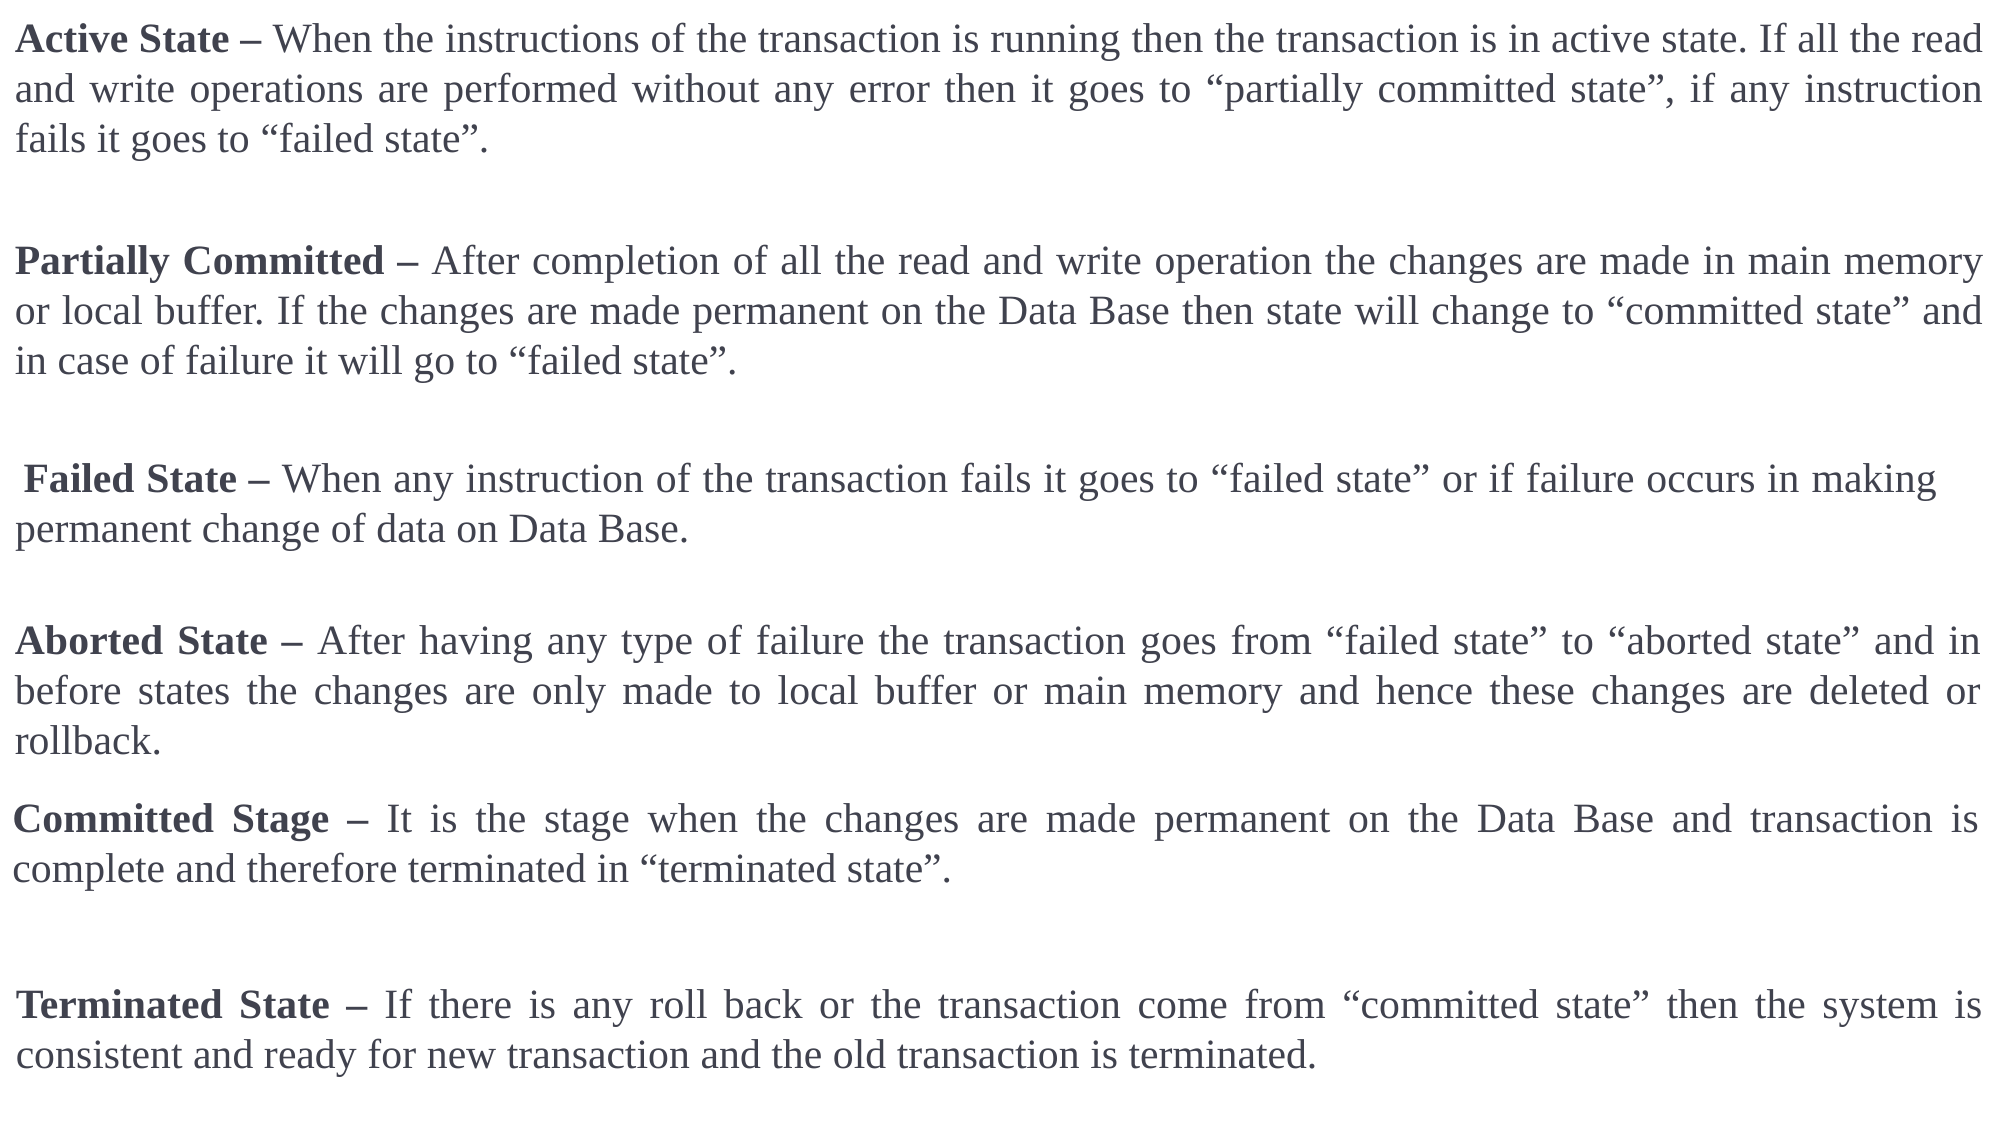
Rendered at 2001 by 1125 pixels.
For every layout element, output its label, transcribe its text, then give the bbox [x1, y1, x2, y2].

text_box Active State – When the instructions of the transaction is running then the transaction is in active state. If all the read and write operations are performed without any error then it goes to “partially committed state”, if any instruction fails it goes to “failed state”. [0, 3, 2000, 169]
text_box Failed State – When any instruction of the transaction fails it goes to “failed state” or if failure occurs in making permanent change of data on Data Base. [0, 450, 1998, 601]
text_box Partially Committed – After completion of all the read and write operation the changes are made in main memory or local buffer. If the changes are made permanent on the Data Base then state will change to “committed state” and in case of failure it will go to “failed state”. [0, 225, 2000, 391]
text_box Aborted State – After having any type of failure the transaction goes from “failed state” to “aborted state” and in before states the changes are only made to local buffer or main memory and hence these changes are deleted or rollback. [0, 605, 1998, 771]
text_box Committed Stage – It is the stage when the changes are made permanent on the Data Base and transaction is complete and therefore terminated in “terminated state”. [0, 783, 1996, 898]
text_box Terminated State – If there is any roll back or the transaction come from “committed state” then the system is consistent and ready for new transaction and the old transaction is terminated. [1, 969, 1999, 1085]
